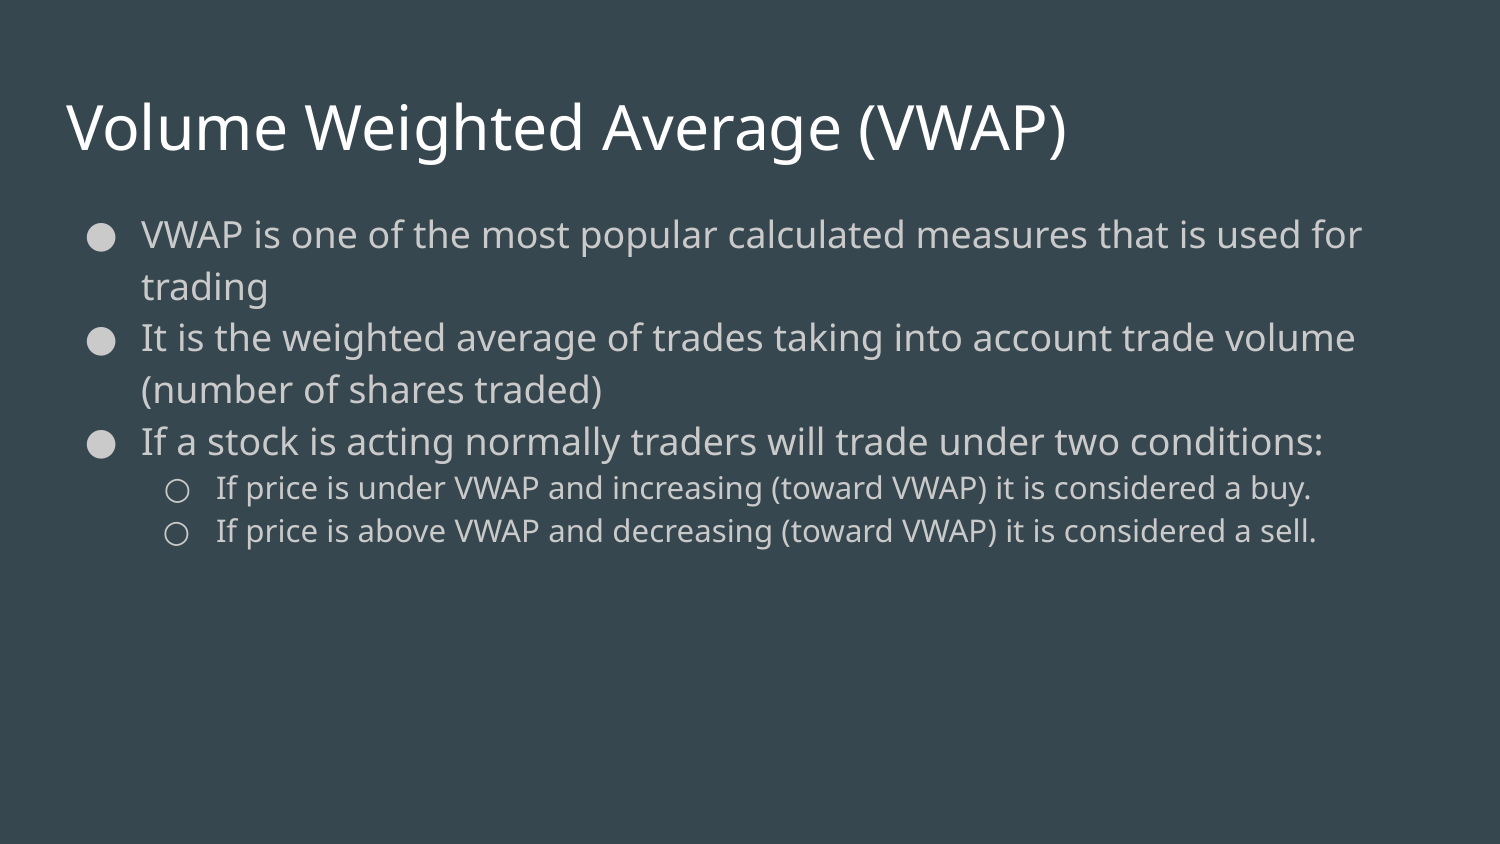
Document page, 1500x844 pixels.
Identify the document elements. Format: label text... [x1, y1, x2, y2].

list VWAP is one of the most popular calculated measures that is used for trading It is the weighted average of trades taking into account trade volume (number of shares traded) If a stock is acting normally traders will trade under two conditions: If price is under VWAP and increasing (toward VWAP) it is considered a buy. If price is above VWAP and decreasing (toward VWAP) it is considered a sell. [51, 189, 1449, 784]
title Volume Weighted Average (VWAP) [51, 72, 1449, 167]
